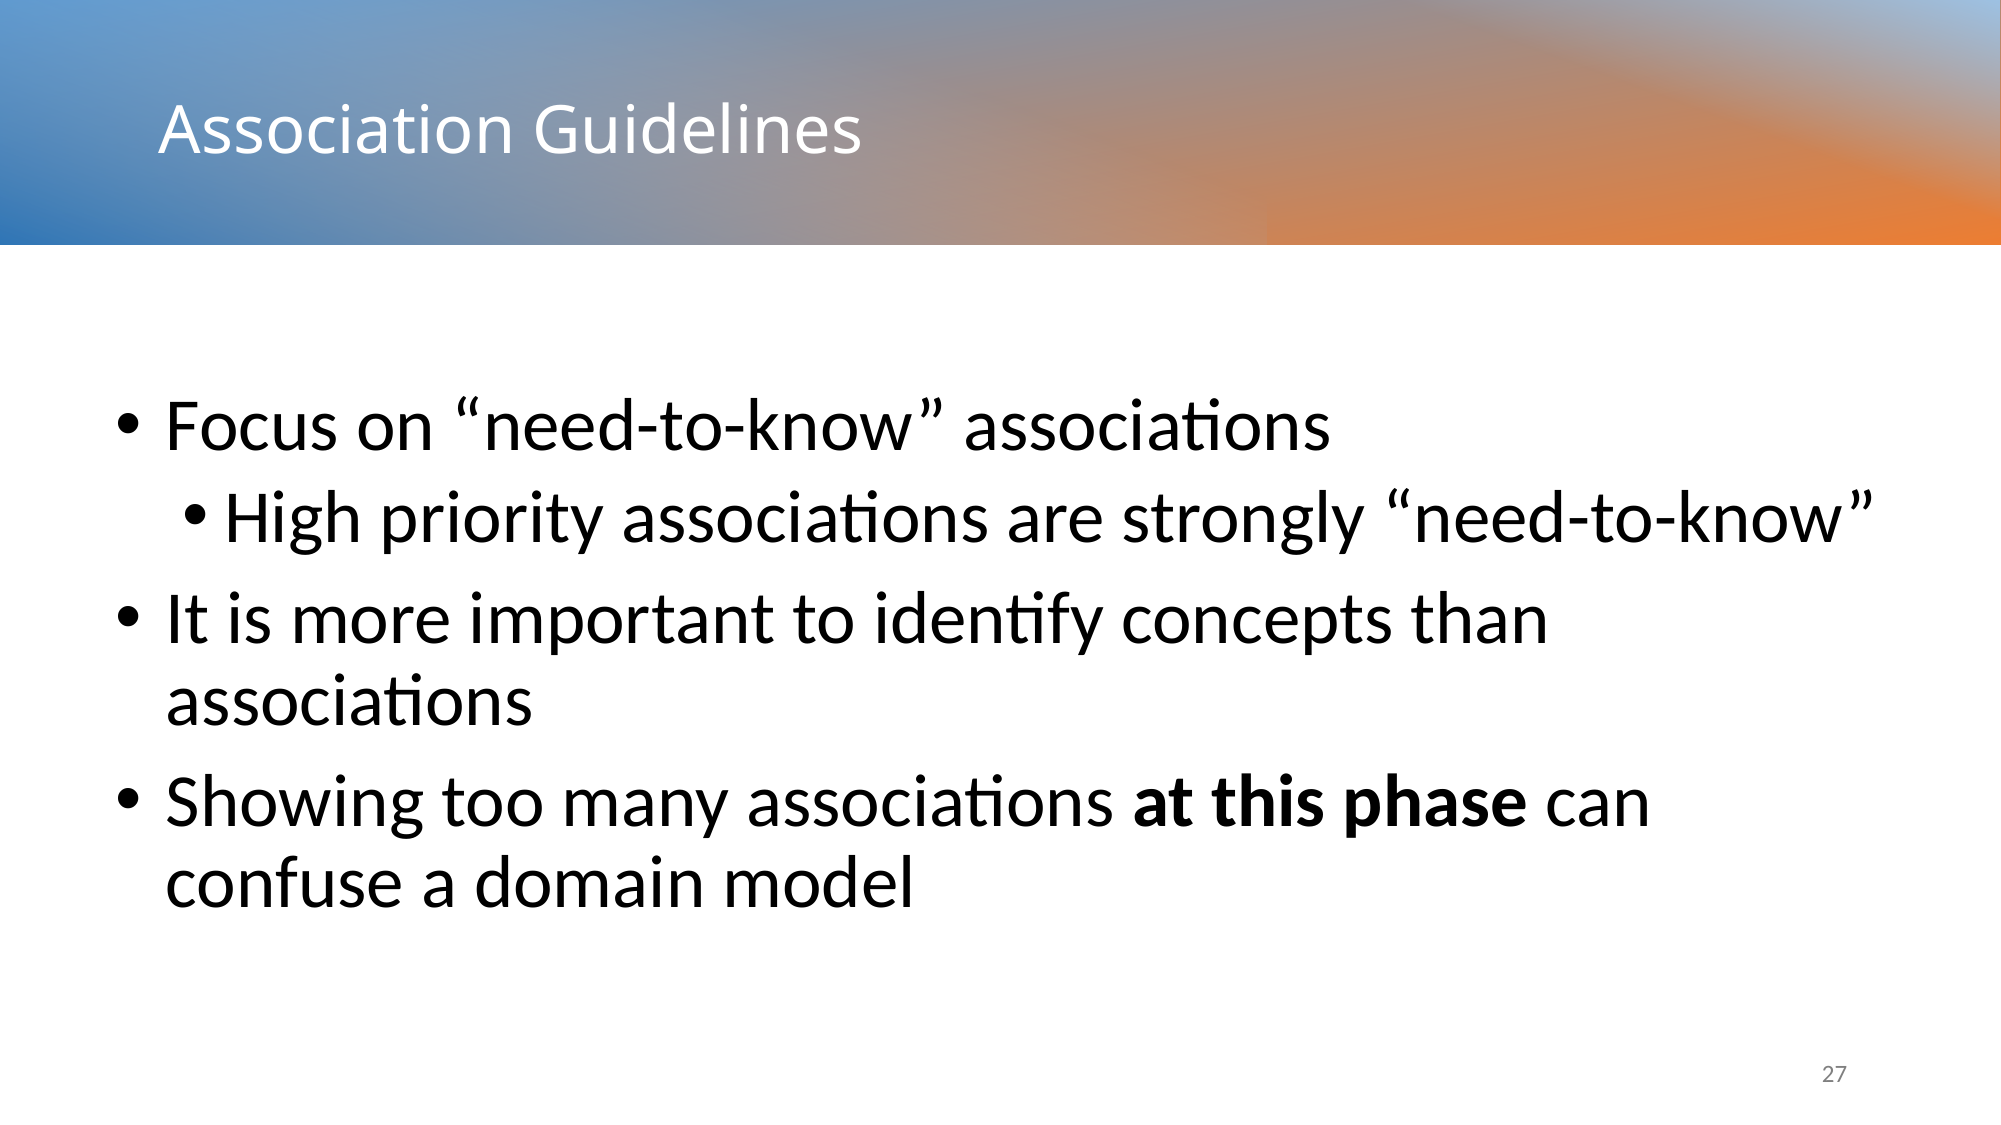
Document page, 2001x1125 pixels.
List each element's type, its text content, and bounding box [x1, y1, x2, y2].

slide_number 27 [1412, 1042, 1863, 1103]
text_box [0, 0, 2000, 245]
list Focus on “need-to-know” associations High priority associations are strongly “need-to-know” It is more important to identify concepts than associations Showing too many associations at this phase can confuse a domain model [100, 378, 1921, 982]
